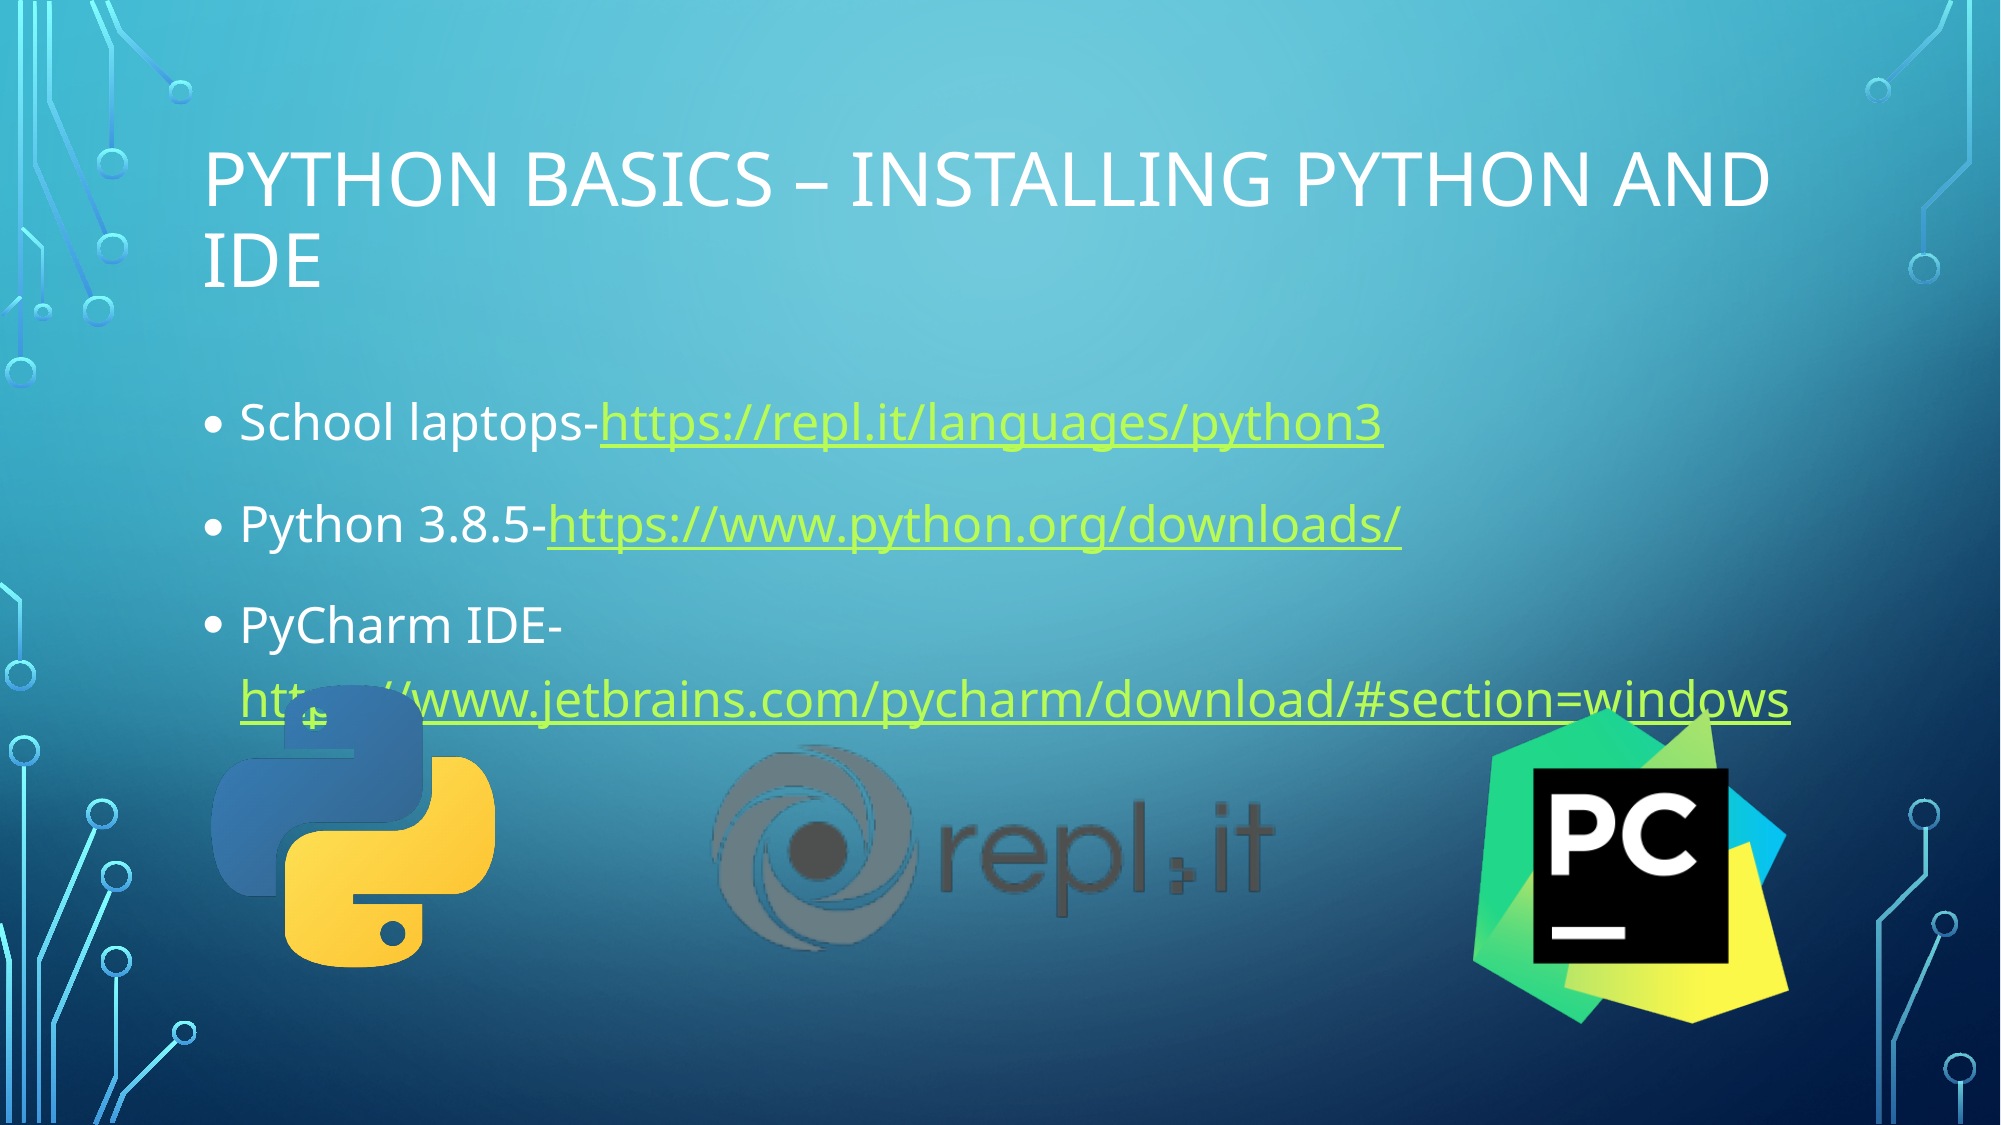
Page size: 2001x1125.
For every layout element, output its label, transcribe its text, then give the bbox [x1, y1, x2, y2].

picture [700, 740, 1299, 960]
picture [1473, 708, 1789, 1024]
title Python Basics – Installing Python and IDE [187, 101, 1813, 344]
picture [211, 685, 495, 969]
list School laptops-https://repl.it/languages/python3 Python 3.8.5-https://www.python.org/downloads/ PyCharm IDE-https://www.jetbrains.com/pycharm/download/#section=windows [187, 369, 1889, 950]
